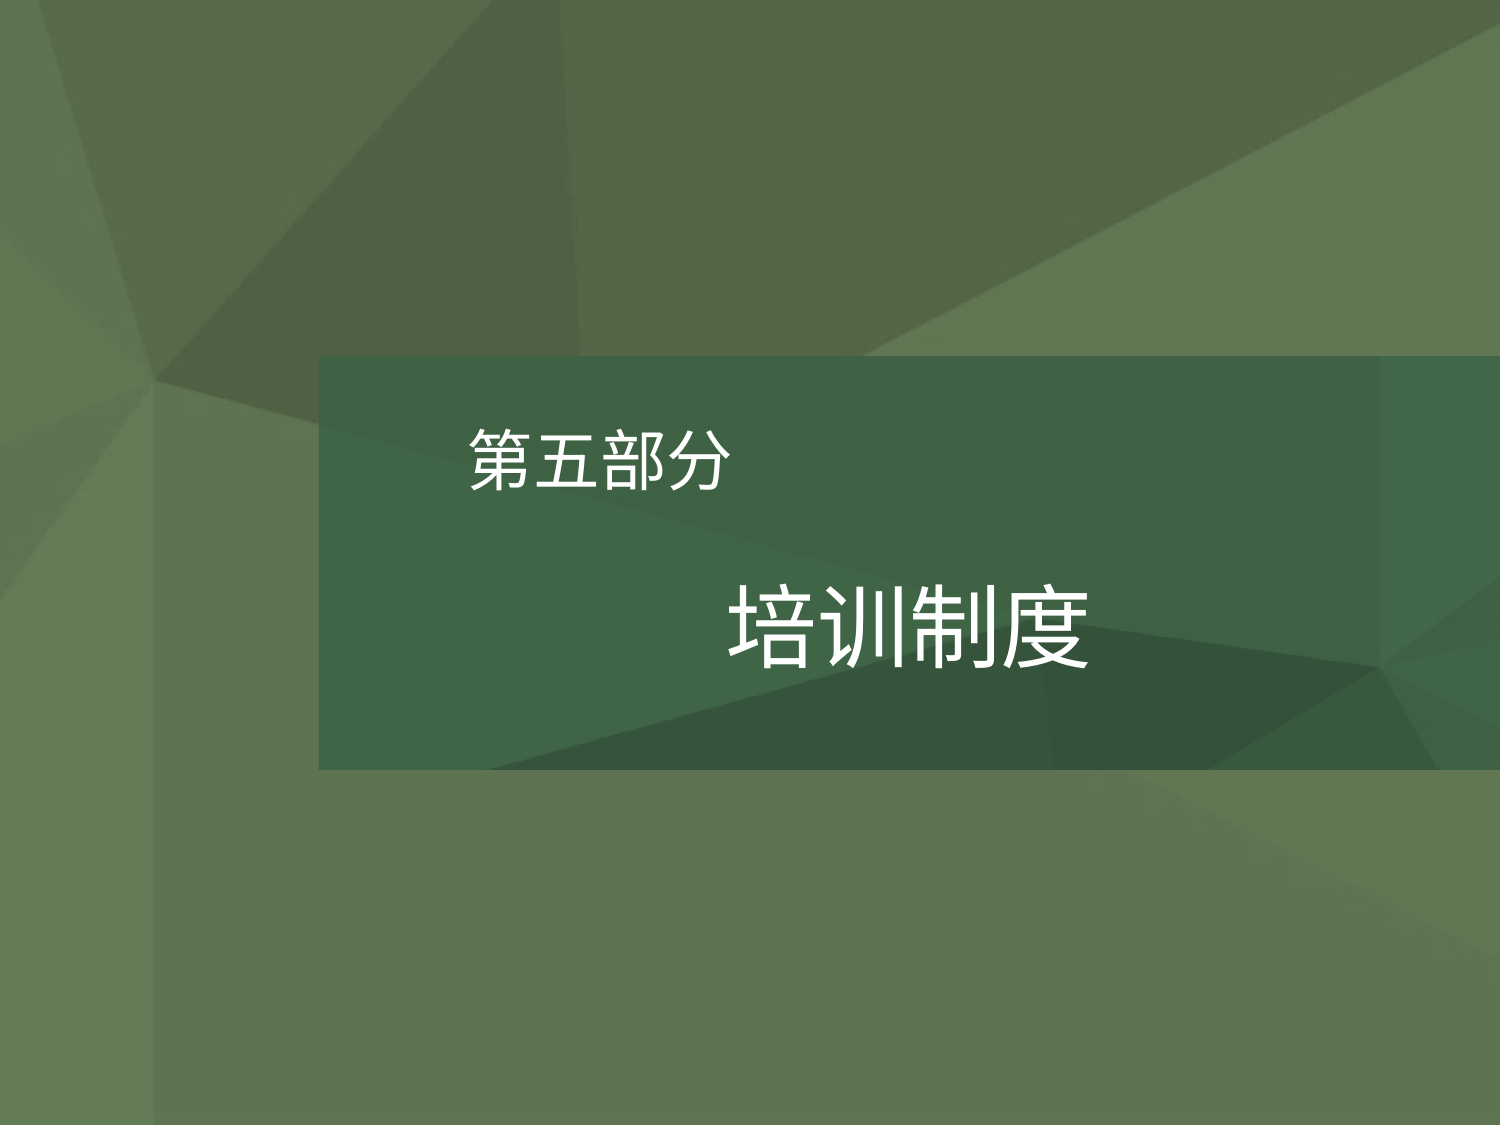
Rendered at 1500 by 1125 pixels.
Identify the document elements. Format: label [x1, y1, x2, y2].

picture [318, 355, 1500, 770]
